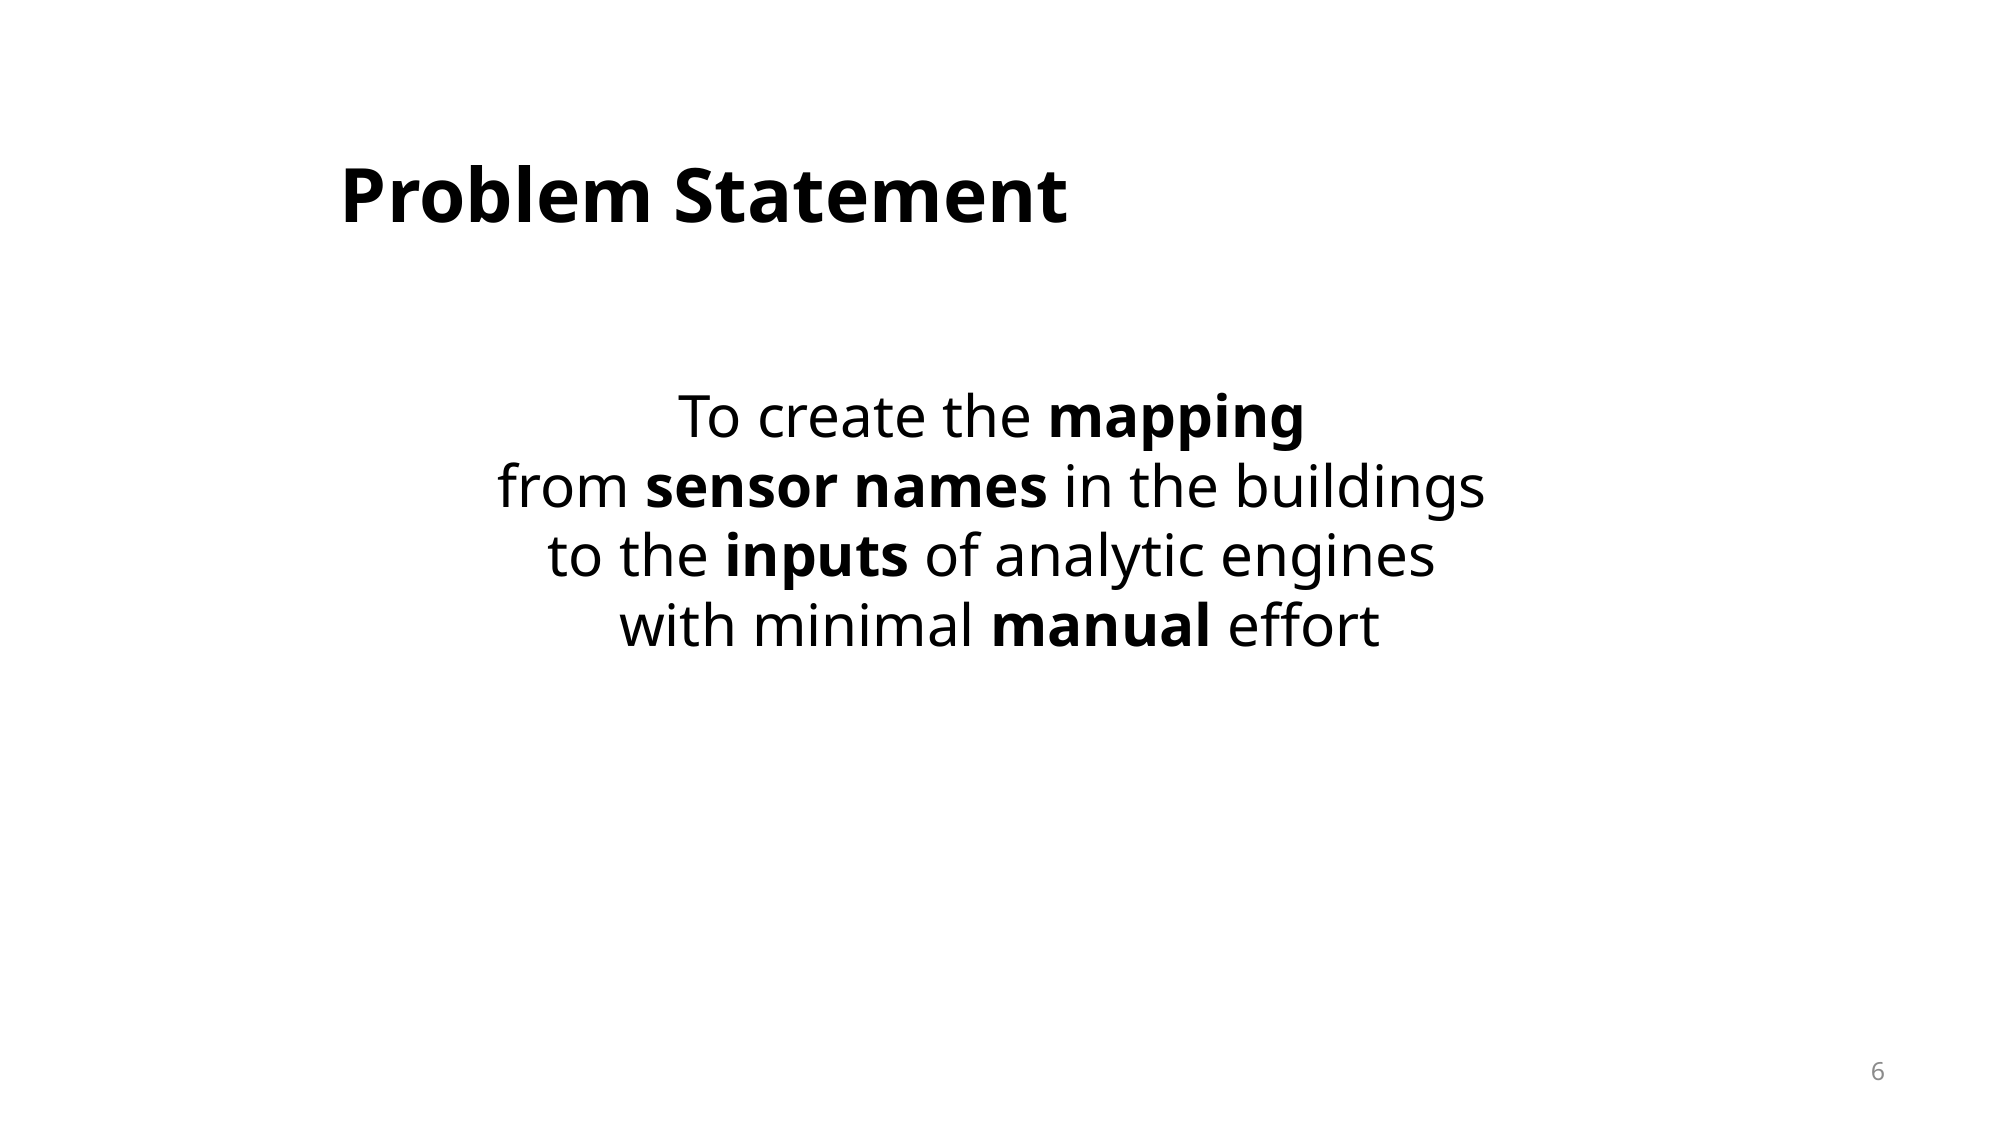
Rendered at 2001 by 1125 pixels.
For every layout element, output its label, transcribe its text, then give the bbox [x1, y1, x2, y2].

title To create the mapping from sensor names in the buildings to the inputs of analytic engines with minimal manual effort [324, 262, 1675, 775]
text_box Problem Statement [324, 124, 1675, 262]
slide_number 6 [1433, 1042, 1900, 1103]
